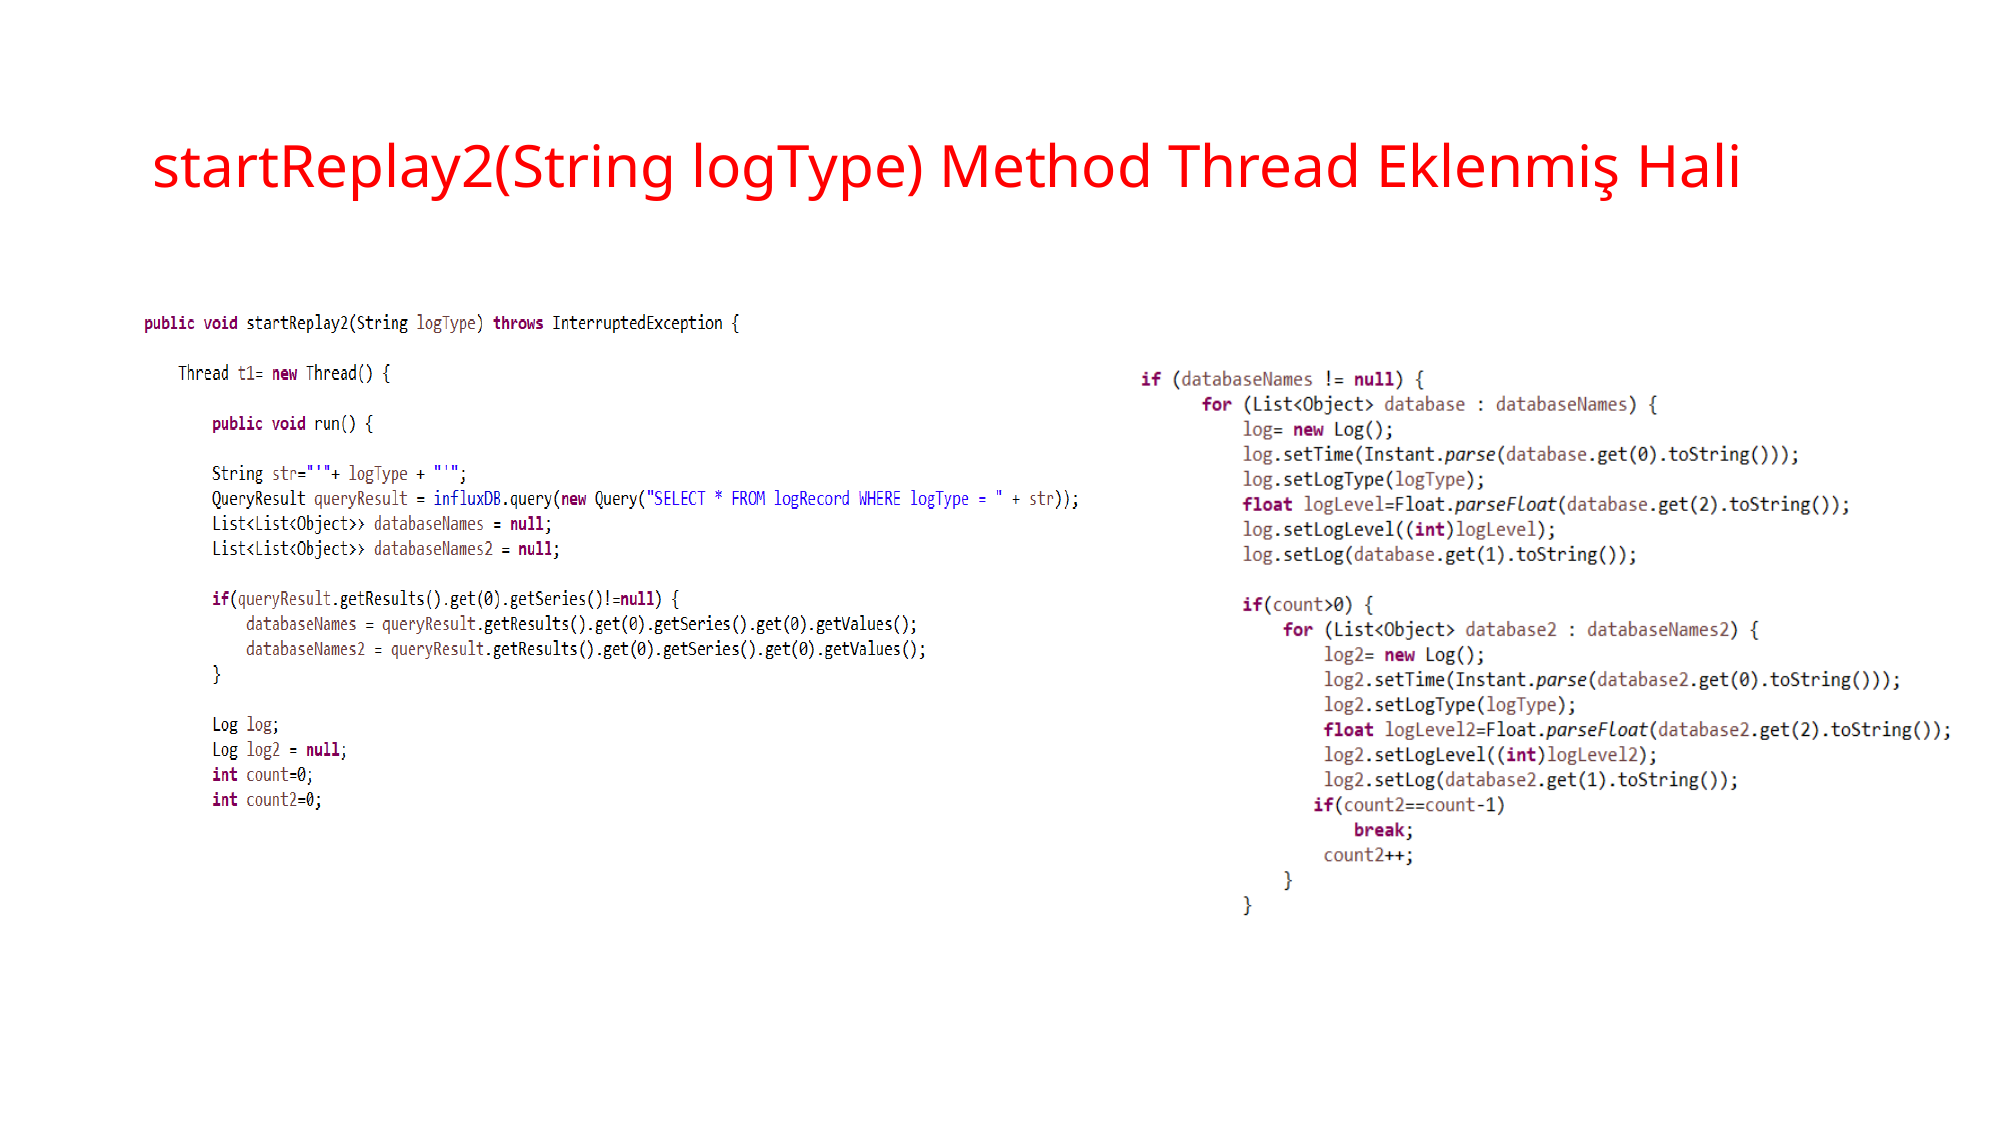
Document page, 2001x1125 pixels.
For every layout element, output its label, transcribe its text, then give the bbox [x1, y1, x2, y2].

picture [1132, 362, 1957, 924]
title startReplay2(String logType) Method Thread Eklenmiş Hali [137, 59, 1863, 278]
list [137, 306, 1084, 819]
